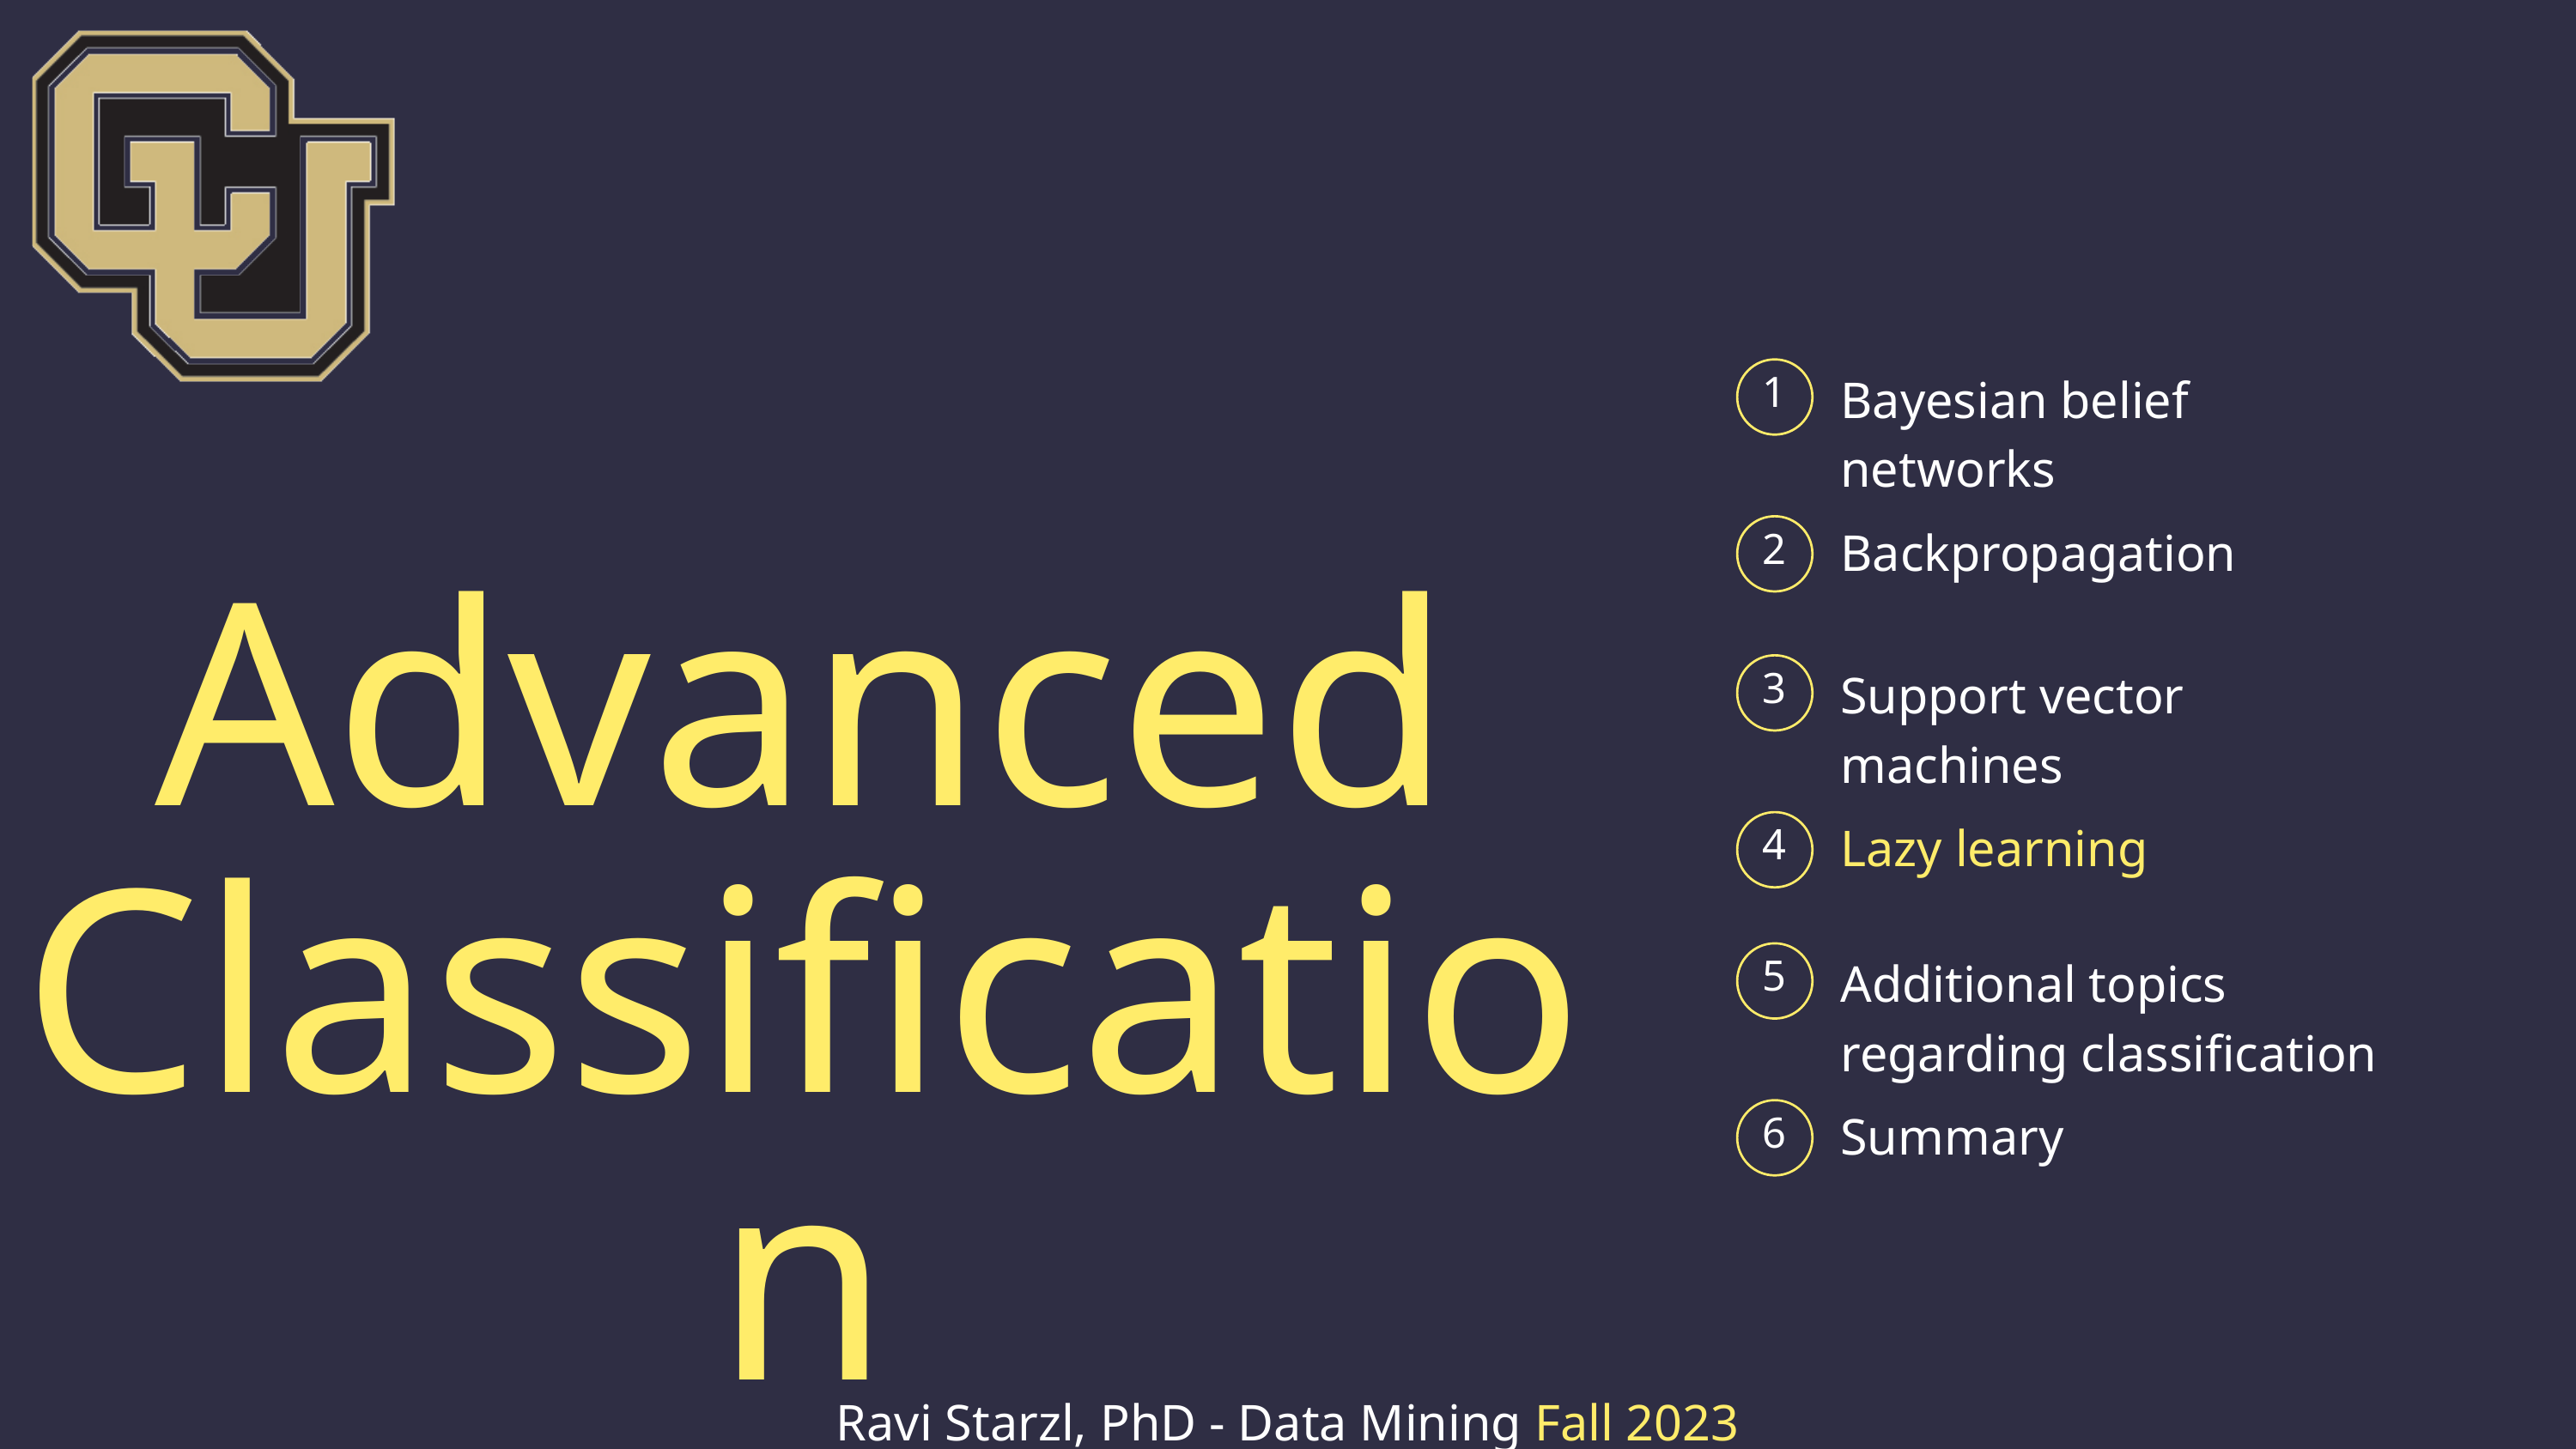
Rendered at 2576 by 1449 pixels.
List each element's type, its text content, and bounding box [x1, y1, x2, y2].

text_box Support vector machines [1840, 654, 2432, 793]
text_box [1735, 514, 1814, 593]
text_box Bayesian belief networks [1840, 359, 2432, 498]
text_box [1735, 1099, 1814, 1177]
text_box Lazy learning [1840, 807, 2556, 877]
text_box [1735, 942, 1814, 1021]
text_box [32, 22, 419, 395]
text_box Additional topics regarding classification [1840, 943, 2556, 1082]
text_box Backpropagation [1840, 511, 2432, 581]
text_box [1735, 358, 1814, 436]
text_box Summary [1840, 1095, 2432, 1165]
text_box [1735, 810, 1814, 889]
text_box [1735, 653, 1814, 732]
text_box Ravi Starzl, PhD - Data Mining Fall 2023 [816, 1381, 1760, 1449]
text_box Advanced Classification [0, 573, 1607, 1437]
